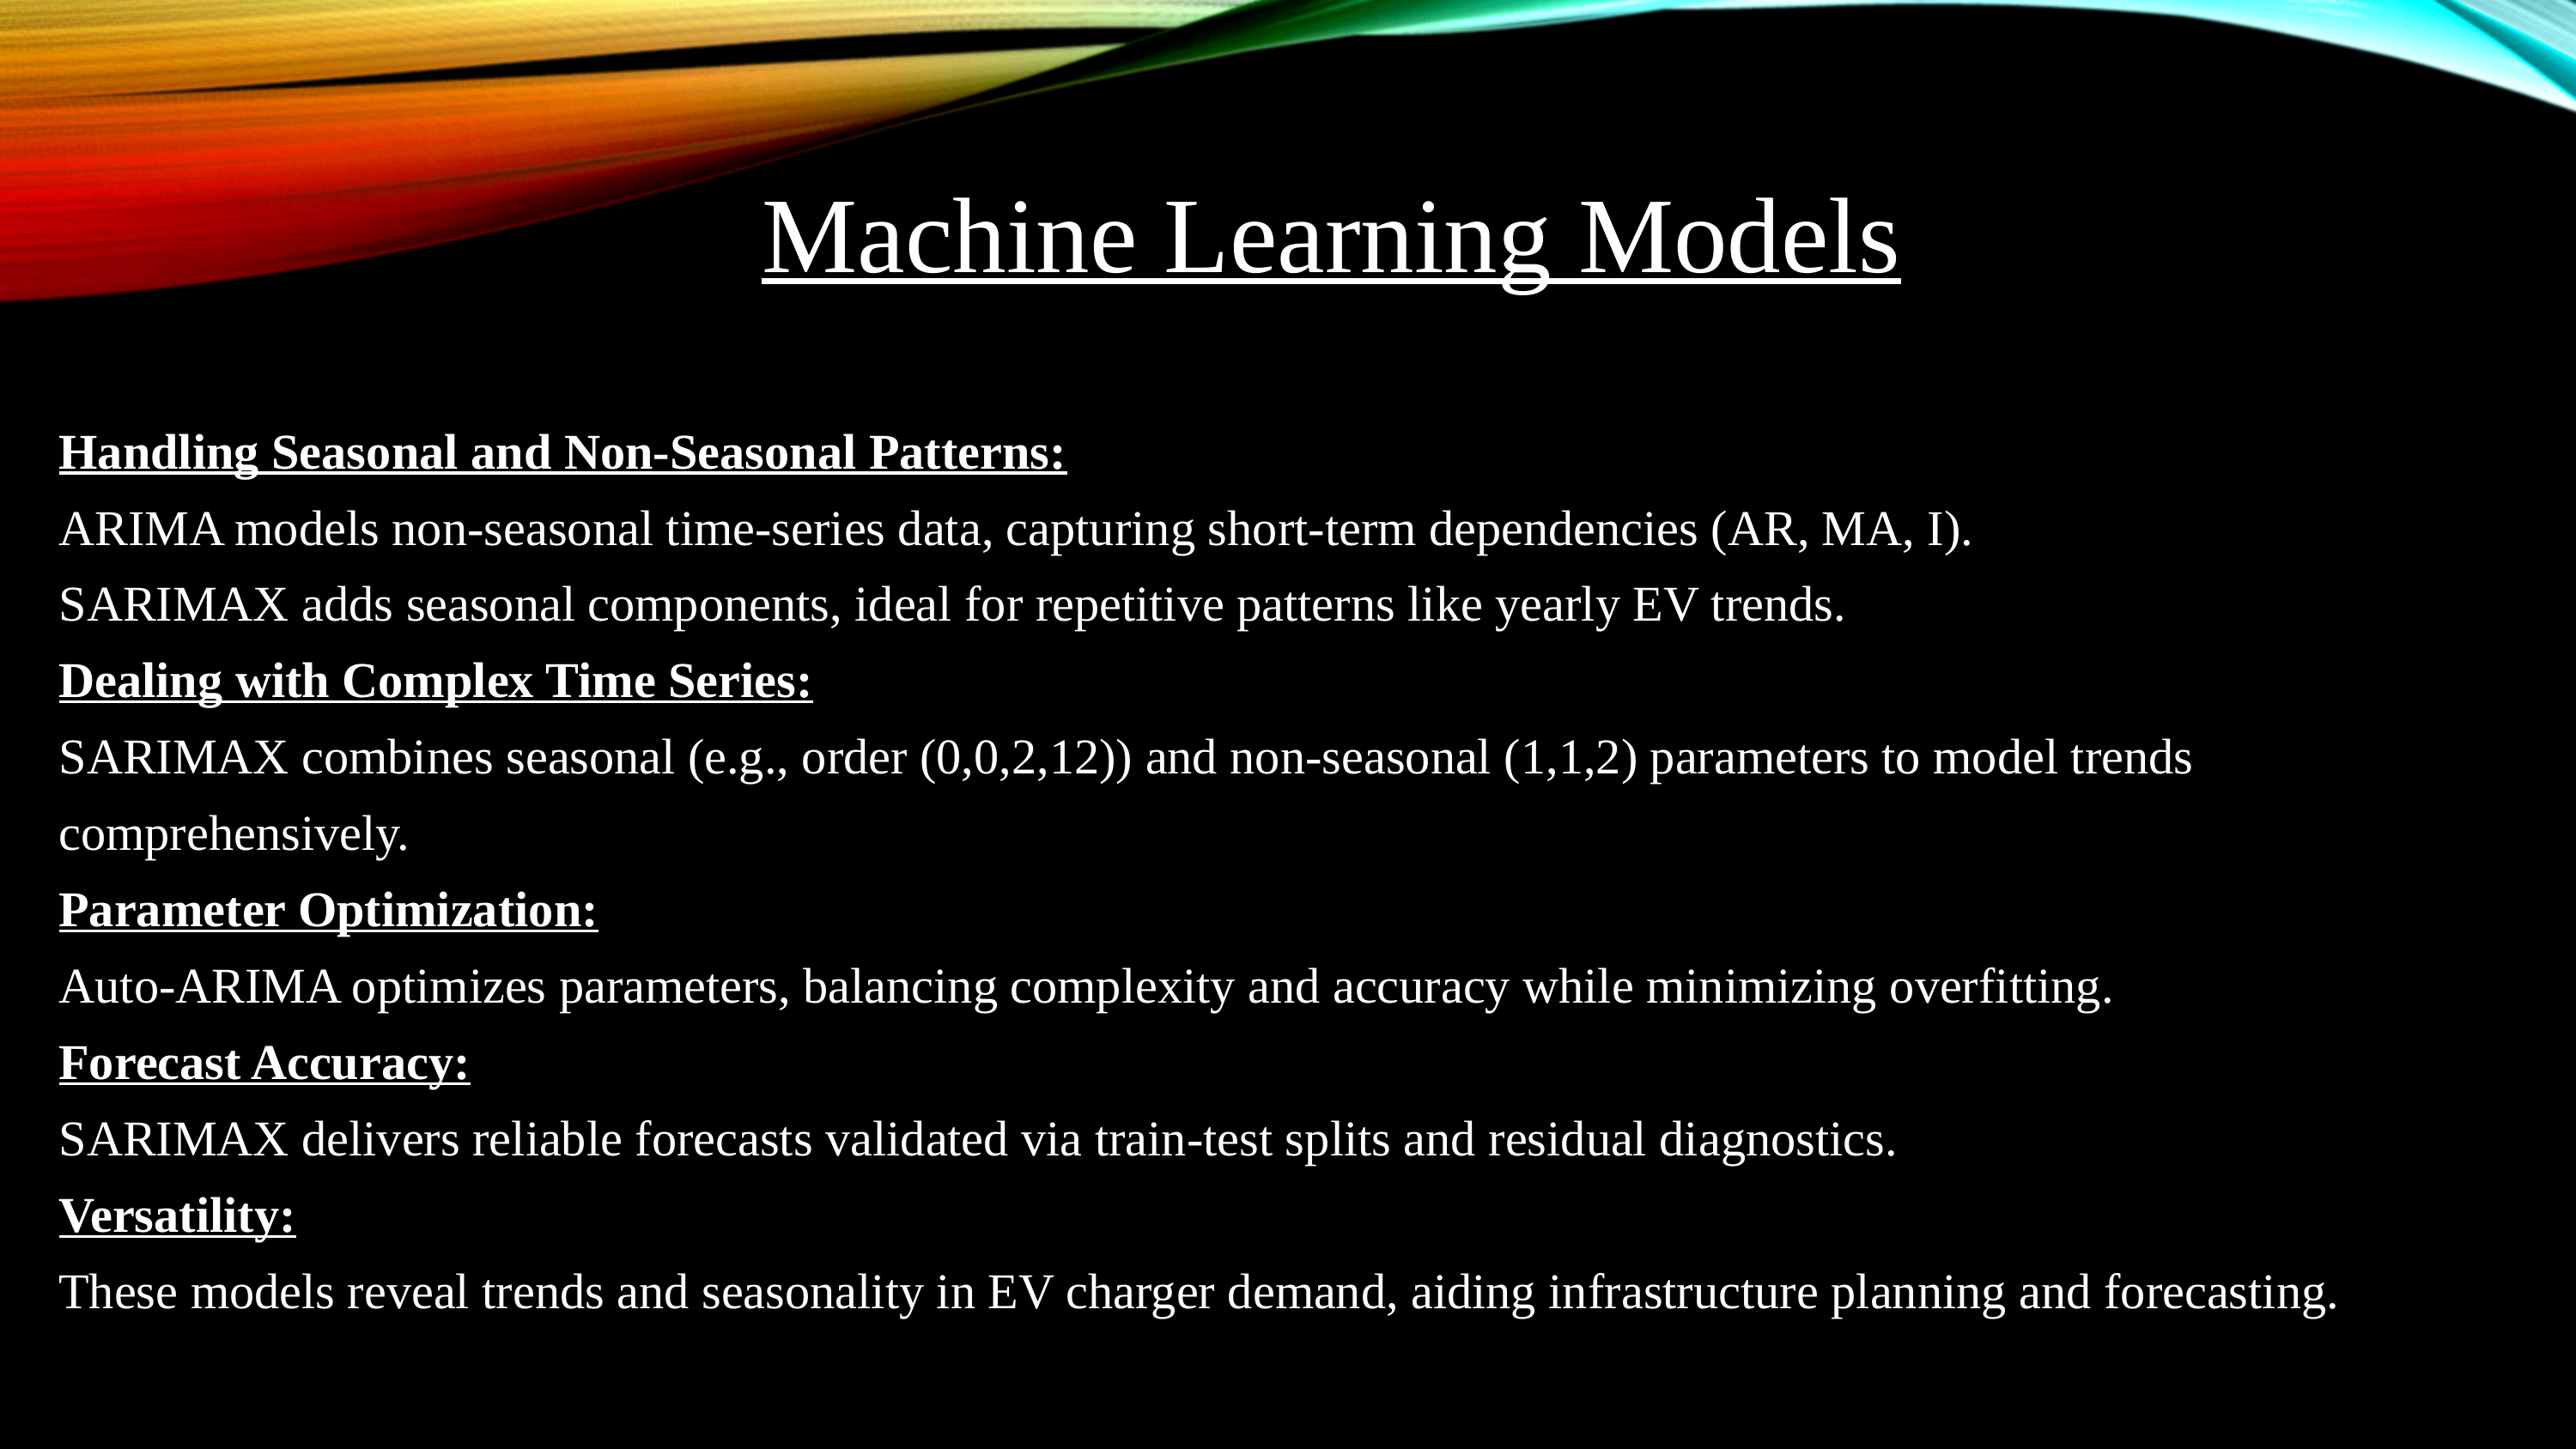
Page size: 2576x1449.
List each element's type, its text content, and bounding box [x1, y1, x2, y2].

text_box Handling Seasonal and Non-Seasonal Patterns: ARIMA models non-seasonal time-series data, capturing short-term dependencies (AR, MA, I). SARIMAX adds seasonal components, ideal for repetitive patterns like yearly EV trends. Dealing with Complex Time Series: SARIMAX combines seasonal (e.g., order (0,0,2,12)) and non-seasonal (1,1,2) parameters to model trends comprehensively. Parameter Optimization: Auto-ARIMA optimizes parameters, balancing complexity and accuracy while minimizing overfitting. Forecast Accuracy: SARIMAX delivers reliable forecasts validated via train-test splits and residual diagnostics. Versatility: These models reveal trends and seasonality in EV charger demand, aiding infrastructure planning and forecasting. [58, 402, 2454, 1319]
picture [0, 0, 2576, 305]
text_box Machine Learning Models [762, 187, 2456, 294]
